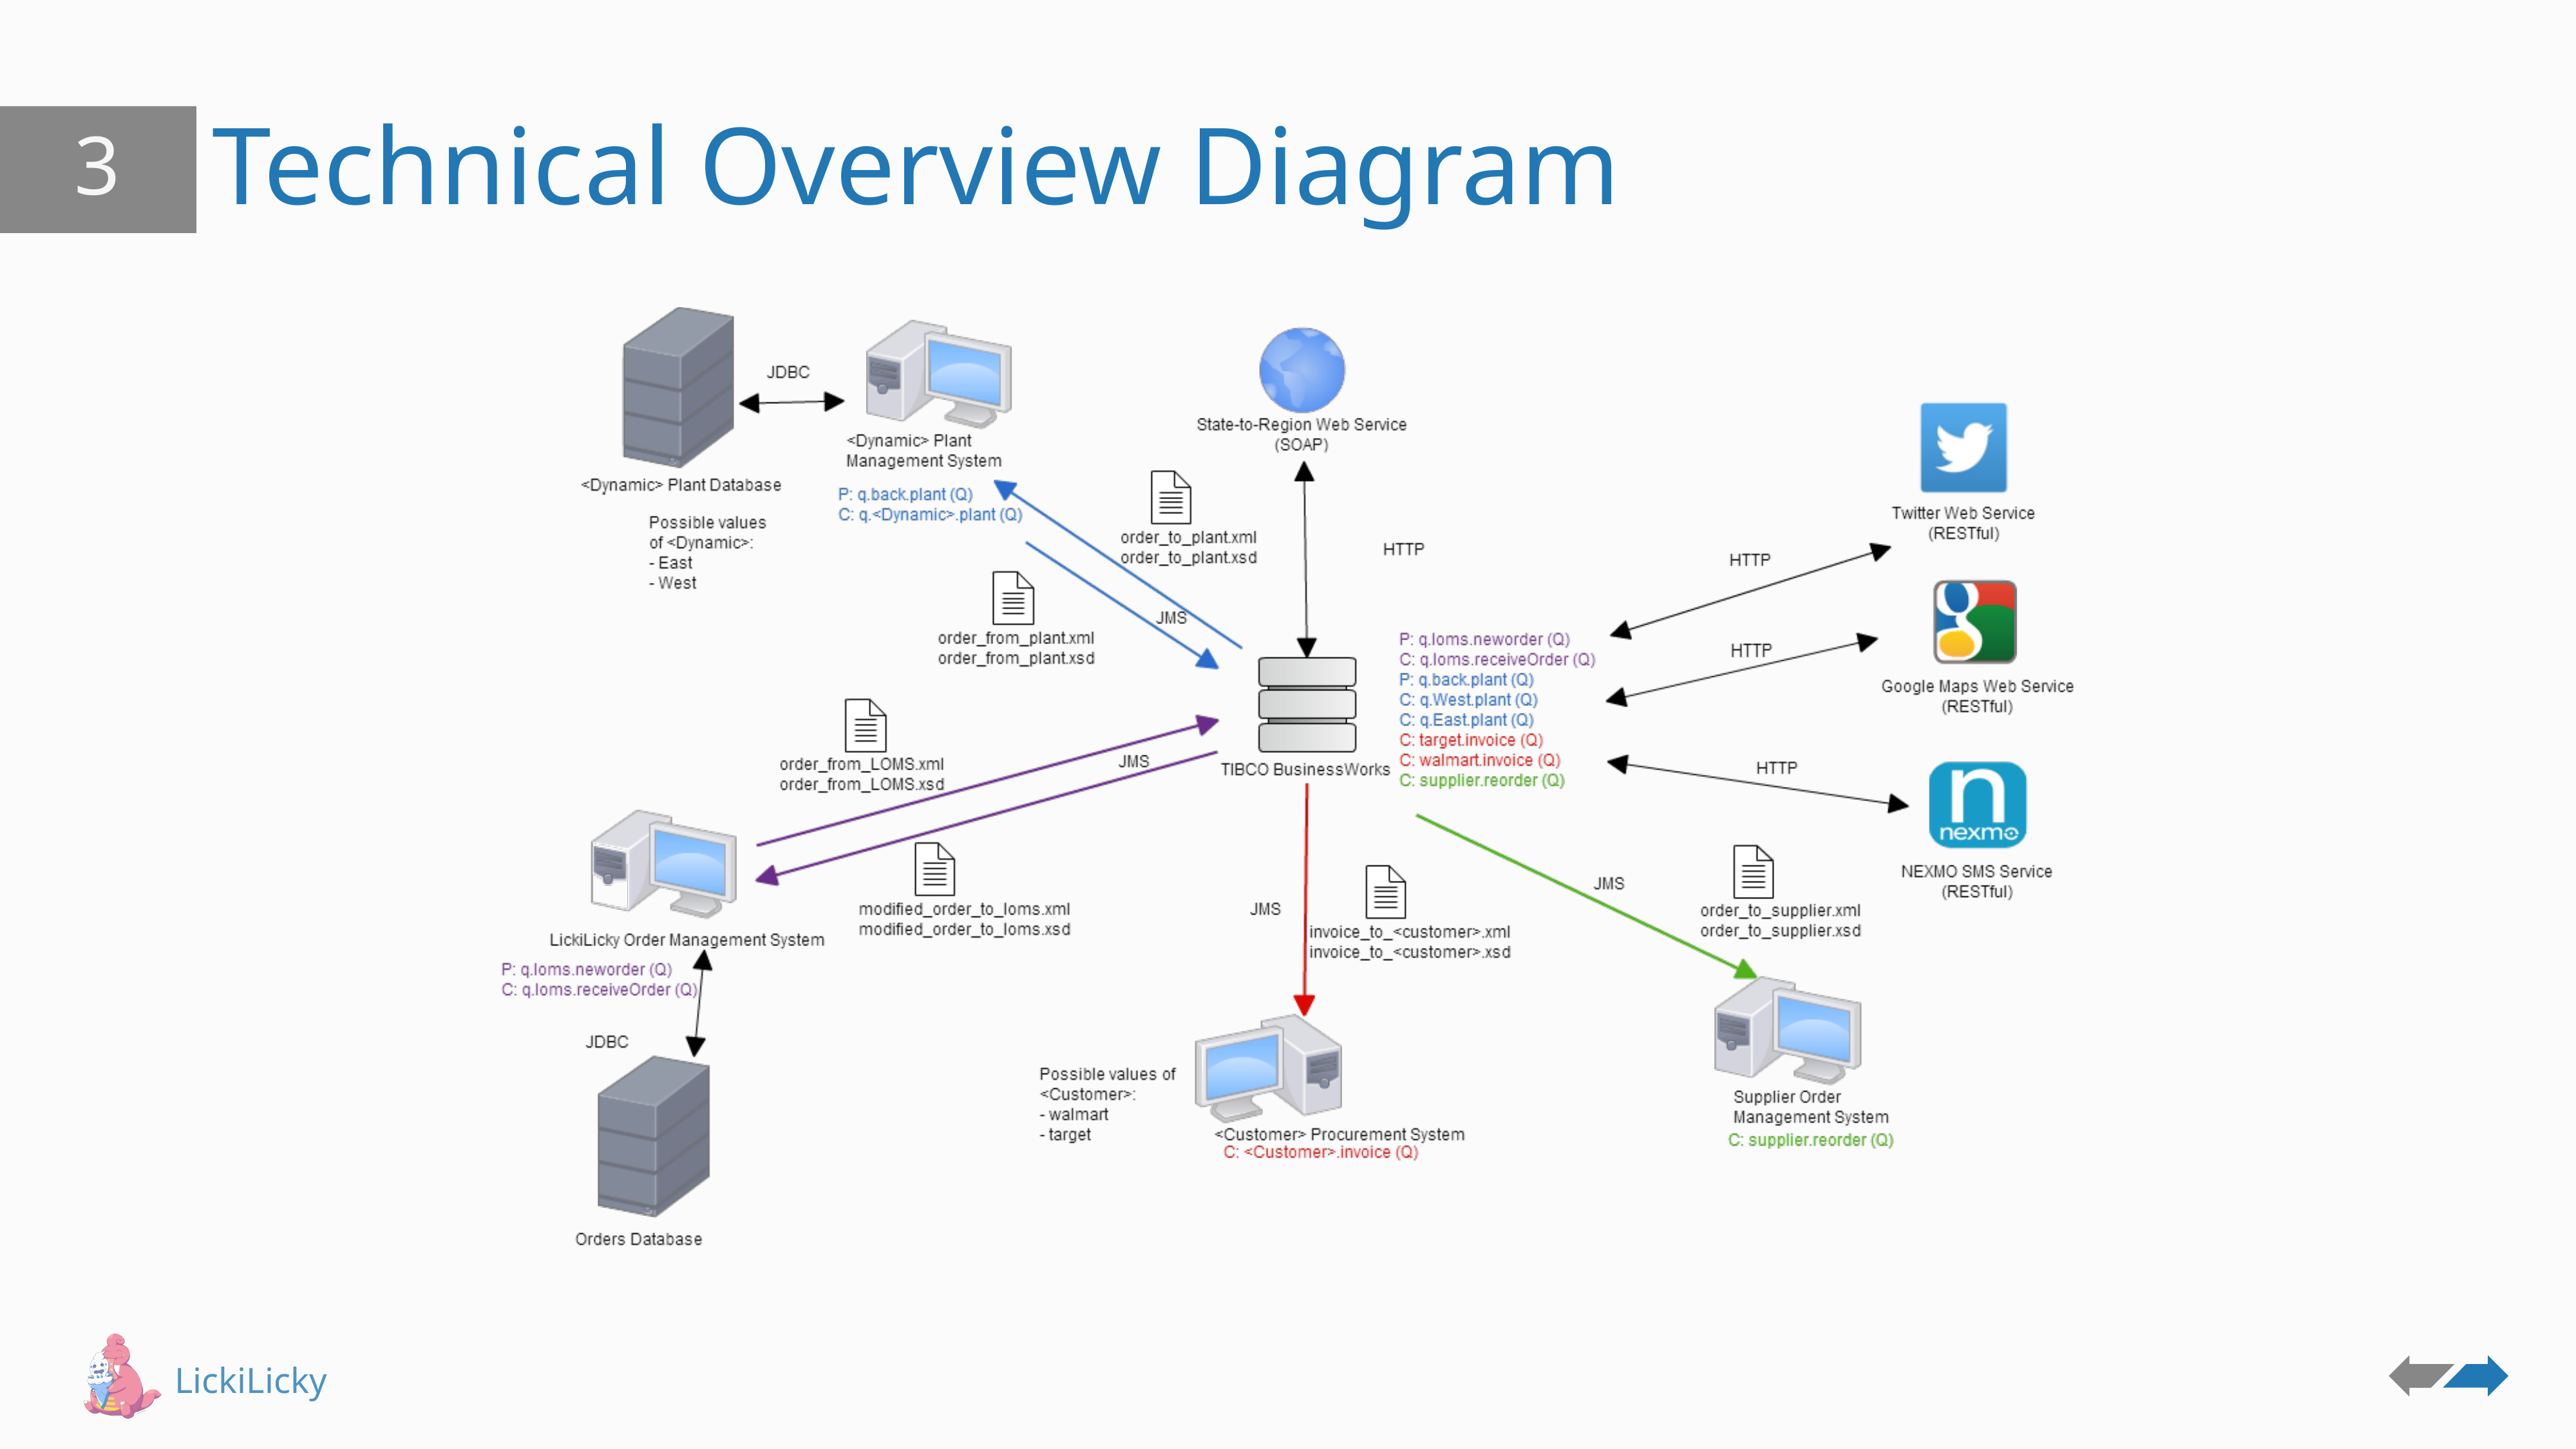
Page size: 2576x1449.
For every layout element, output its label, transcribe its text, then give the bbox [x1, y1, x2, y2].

text_box 3 [20, 104, 175, 234]
picture [499, 307, 2079, 1250]
title Technical Overview Diagram [202, 102, 2136, 238]
text_box [77, 1329, 164, 1424]
